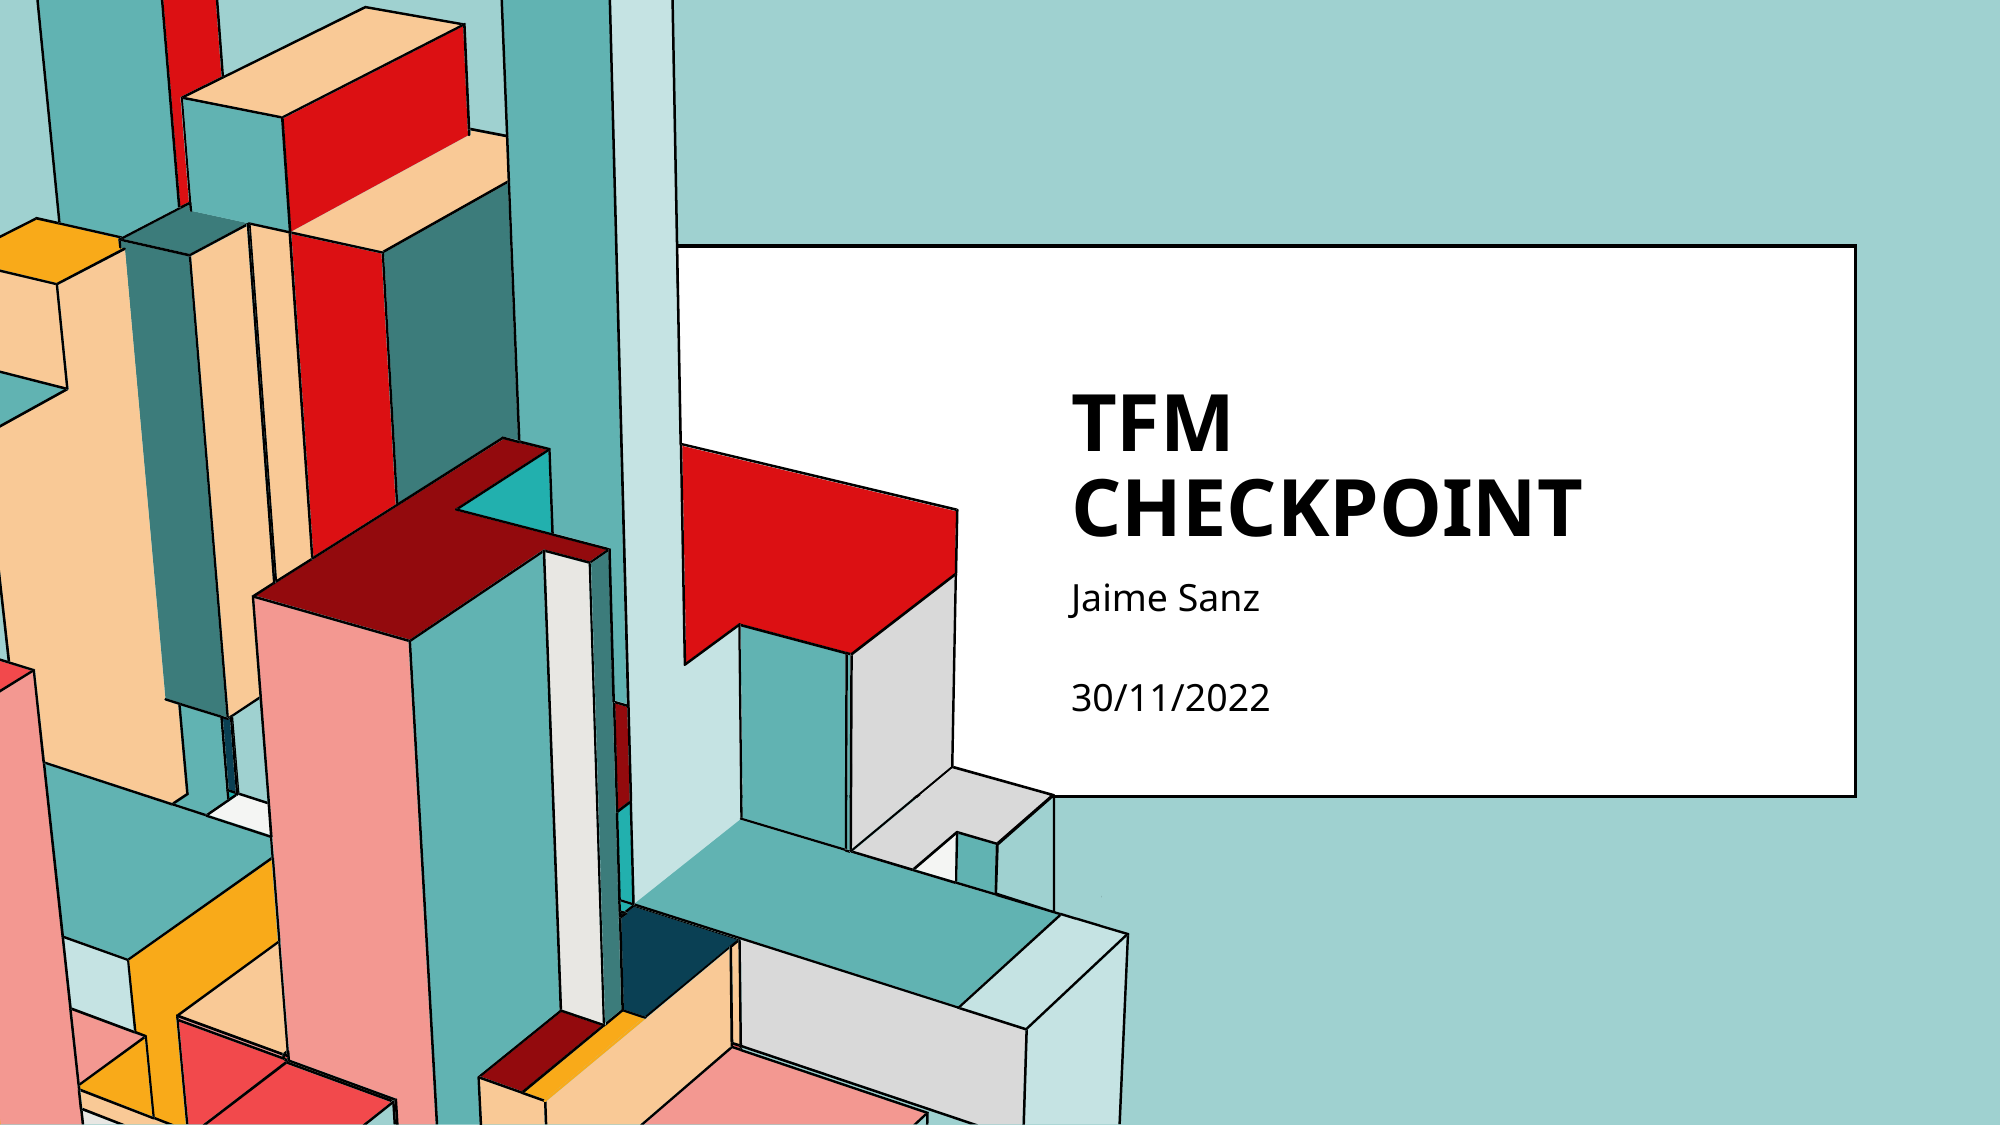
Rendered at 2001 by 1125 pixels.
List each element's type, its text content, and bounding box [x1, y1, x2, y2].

text_box 30/11/2022 [1056, 672, 1775, 773]
title TFM CHECKPOINT [1056, 307, 1775, 562]
subtitle Jaime Sanz [1056, 571, 1775, 672]
